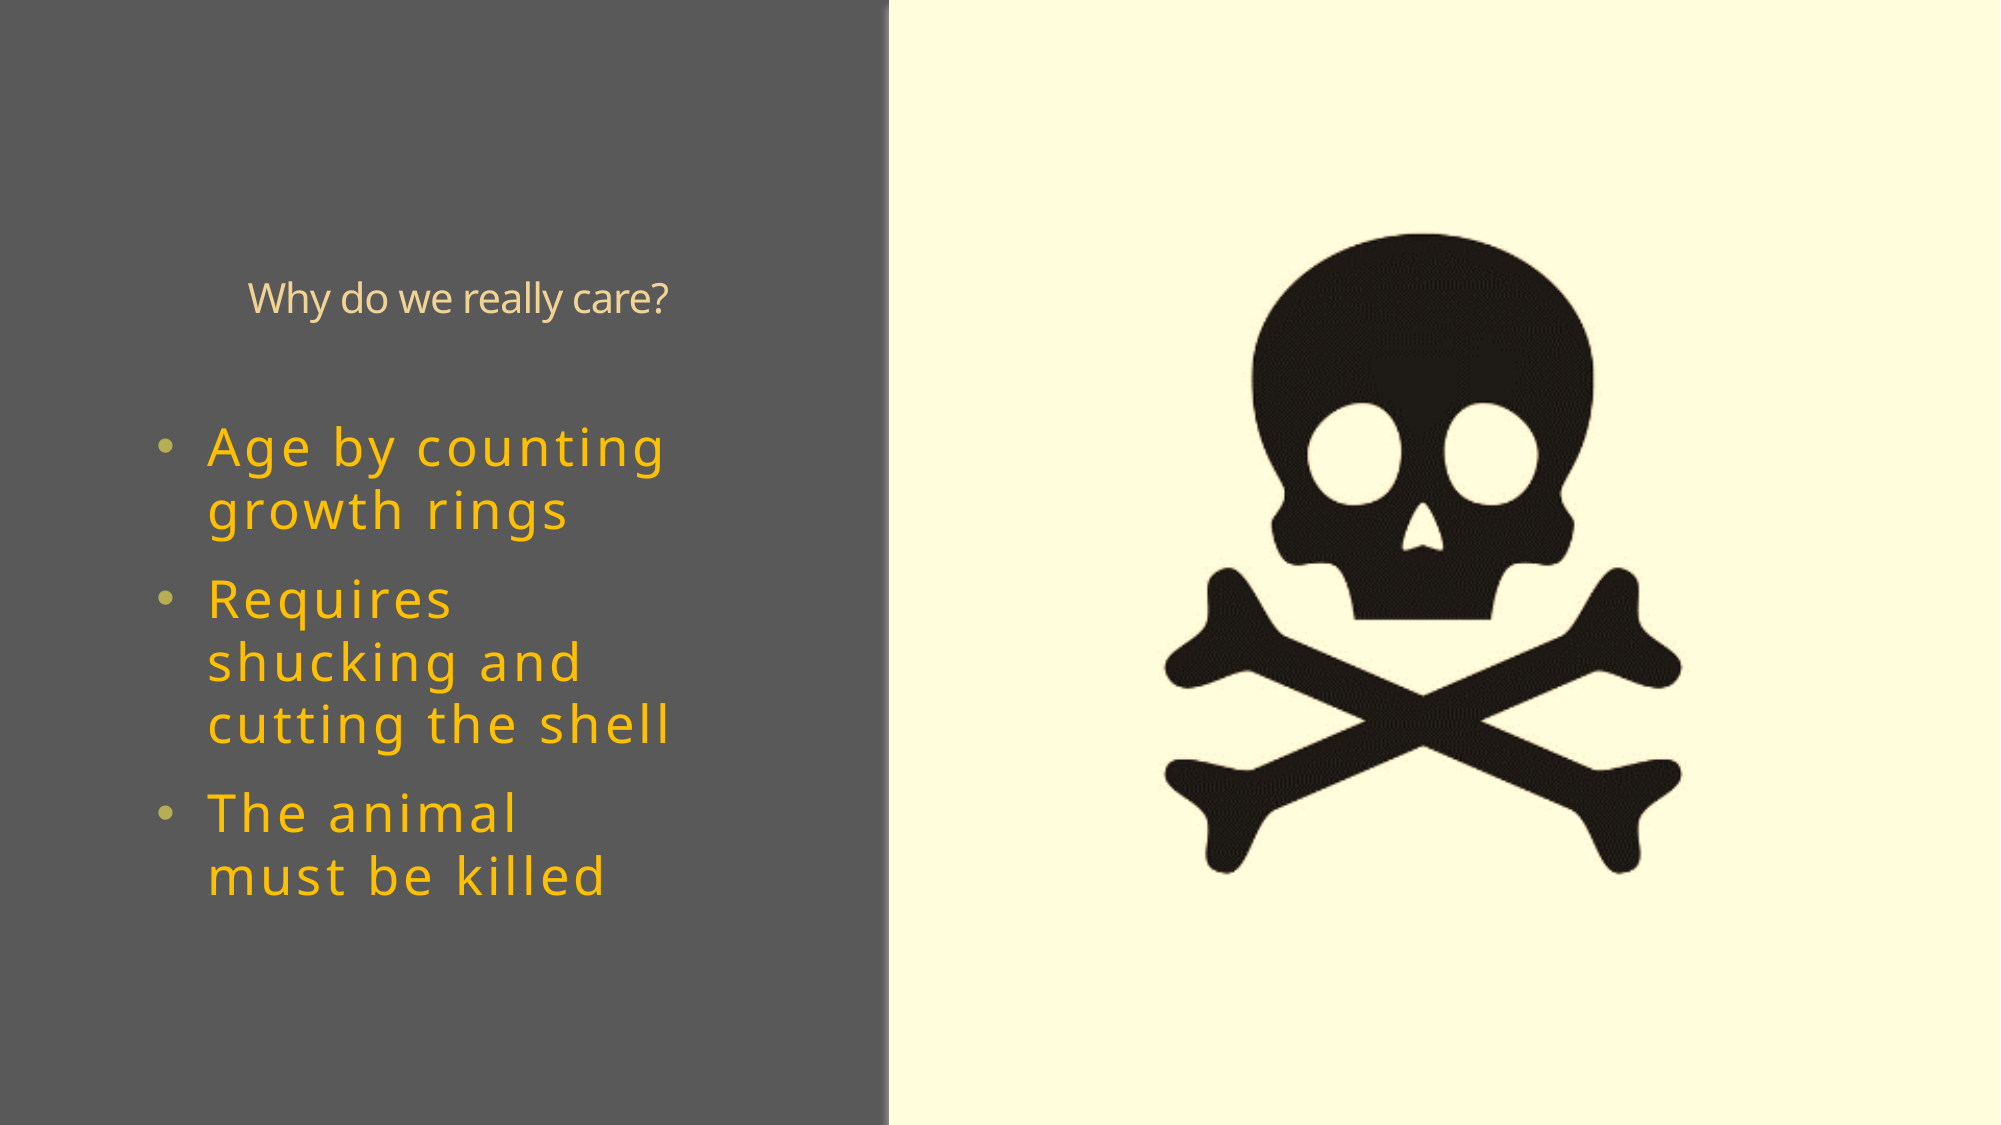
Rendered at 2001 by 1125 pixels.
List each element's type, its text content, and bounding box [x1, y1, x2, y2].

list Age by counting growth rings Requires shucking and cutting the shell The animal must be killed [141, 406, 697, 979]
title Why do we really care? [180, 99, 736, 330]
picture [888, 0, 2000, 1125]
